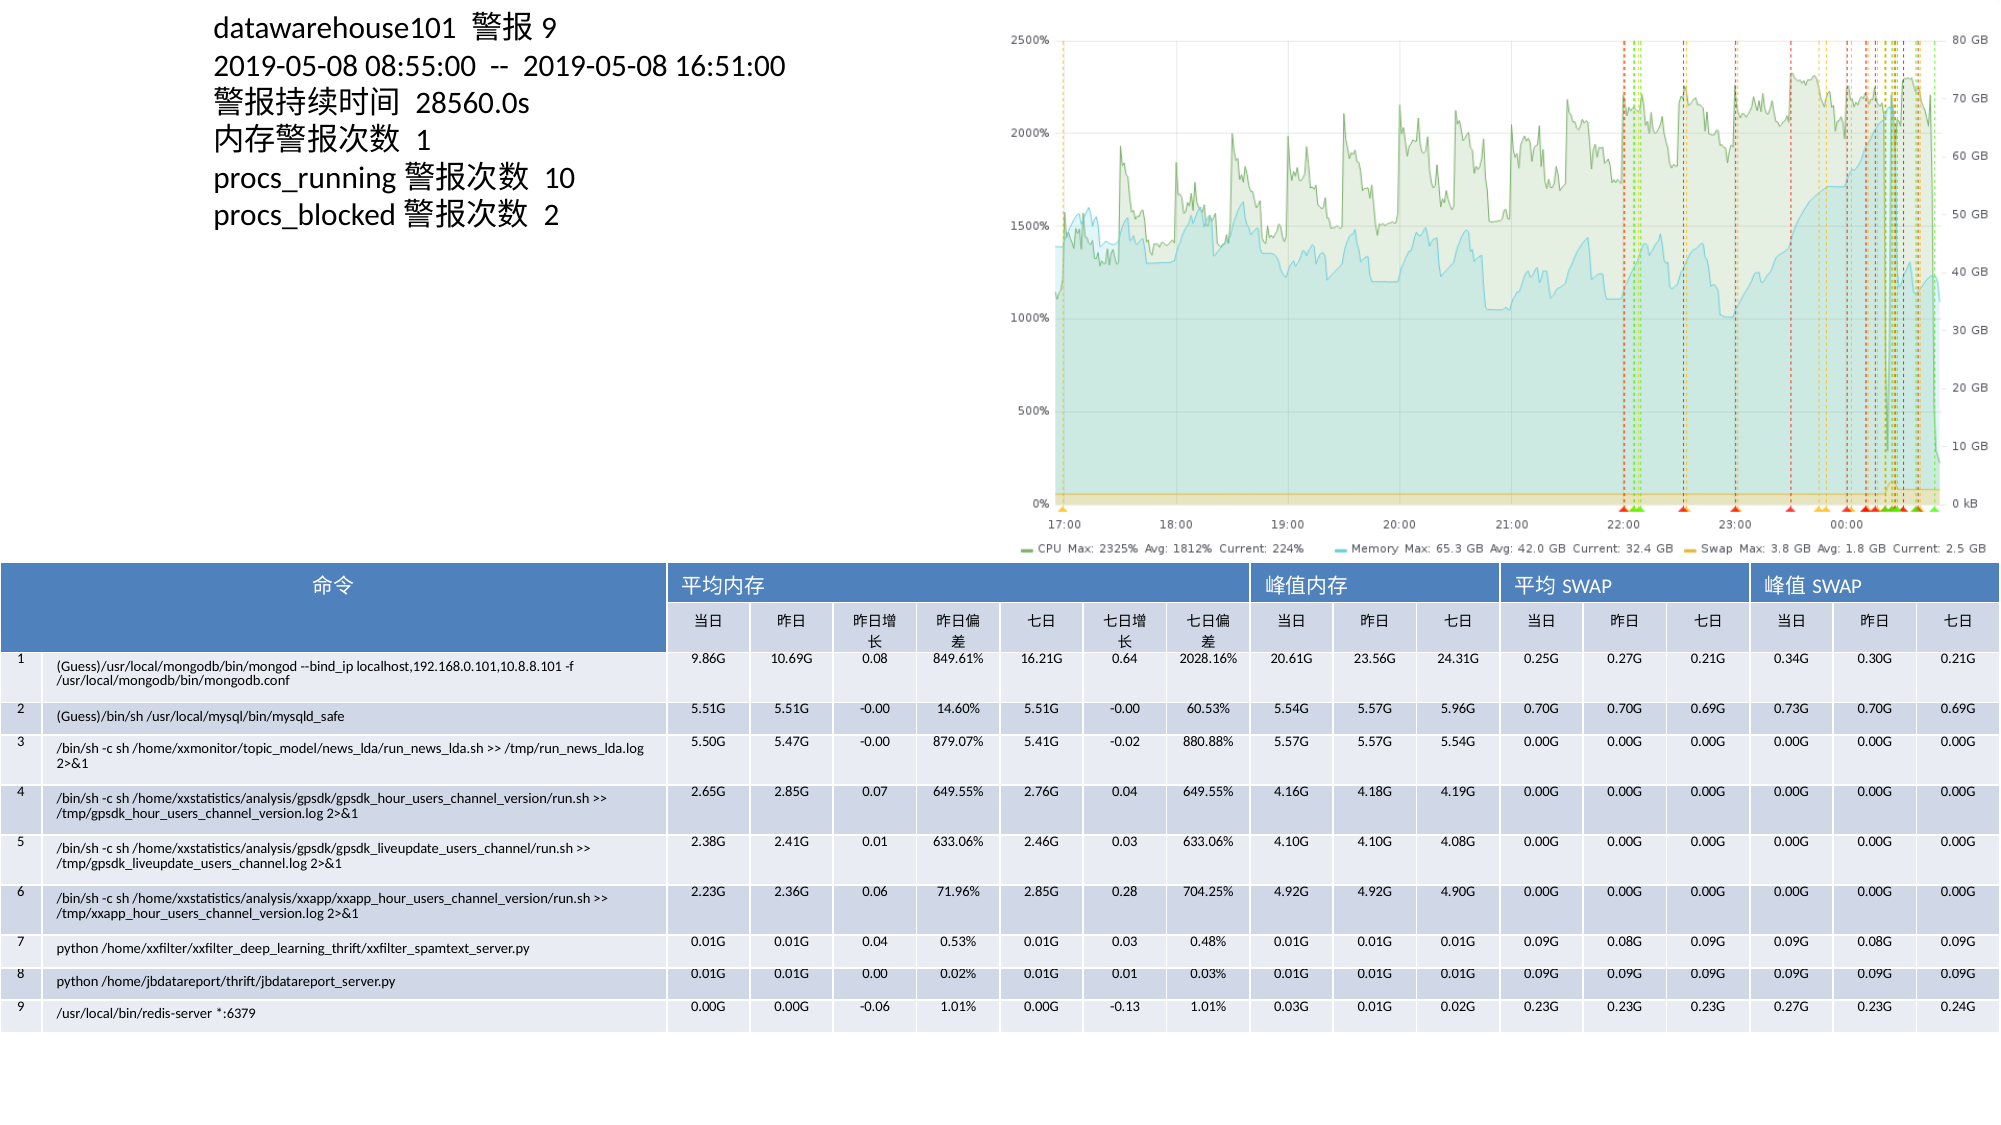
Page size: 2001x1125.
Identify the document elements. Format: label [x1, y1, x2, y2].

table_cell [1917, 836, 1999, 884]
table_cell [1751, 703, 1832, 734]
table_cell [834, 936, 916, 967]
table_cell [668, 703, 749, 734]
table_cell [1417, 886, 1499, 934]
table_cell [1417, 969, 1499, 999]
table_cell [1584, 703, 1666, 734]
table_cell [1501, 1001, 1582, 1032]
table_cell [834, 703, 916, 734]
table_cell [668, 1001, 749, 1032]
table_cell [1751, 936, 1832, 967]
table_cell [834, 1001, 916, 1032]
table_cell [1834, 969, 1916, 999]
table_cell [917, 736, 999, 784]
table_cell [1417, 936, 1499, 967]
table_cell [43, 836, 666, 884]
table_cell [1, 936, 41, 967]
table_cell [668, 969, 749, 999]
table_cell [1917, 786, 1999, 834]
table_cell [668, 886, 749, 934]
table_cell [1251, 786, 1332, 834]
table_cell [1751, 653, 1832, 702]
table_cell [1584, 603, 1666, 652]
table_cell [917, 653, 999, 702]
table_cell [1751, 1001, 1832, 1032]
table_cell [1834, 836, 1916, 884]
picture [999, 0, 2000, 563]
table_cell [917, 969, 999, 999]
table_cell [1334, 736, 1416, 784]
table_header [1501, 563, 1749, 602]
table_cell [1001, 886, 1082, 934]
table_cell [1167, 936, 1249, 967]
table_cell [834, 786, 916, 834]
table_cell [1751, 786, 1832, 834]
table_cell [43, 936, 666, 967]
table_cell [1, 703, 41, 734]
table_cell [1834, 703, 1916, 734]
table_header [1, 563, 666, 652]
table_cell [1834, 1001, 1916, 1032]
table_cell [1167, 736, 1249, 784]
table_cell [1584, 1001, 1666, 1032]
table_cell [1667, 603, 1749, 652]
table_cell [1001, 703, 1082, 734]
table_cell [1751, 969, 1832, 999]
table_cell [668, 936, 749, 967]
table_cell [1751, 603, 1832, 652]
table_cell [1167, 969, 1249, 999]
table_cell [1084, 836, 1166, 884]
table_cell [1584, 936, 1666, 967]
table_cell [1, 836, 41, 884]
table_cell [1417, 703, 1499, 734]
table_cell [668, 736, 749, 784]
table_cell [1417, 786, 1499, 834]
table_cell [668, 836, 749, 884]
table_cell [1001, 969, 1082, 999]
table_cell [1251, 886, 1332, 934]
table_cell [834, 836, 916, 884]
table_cell [1251, 736, 1332, 784]
table_cell [43, 736, 666, 784]
table_cell [1001, 786, 1082, 834]
table_cell [1917, 603, 1999, 652]
table_cell [1251, 1001, 1332, 1032]
table_cell [1334, 703, 1416, 734]
table_cell [917, 703, 999, 734]
table_cell [1334, 1001, 1416, 1032]
table_cell [1667, 836, 1749, 884]
table_cell [1084, 736, 1166, 784]
table_cell [668, 786, 749, 834]
table_cell [1417, 836, 1499, 884]
table_cell [1, 1001, 41, 1032]
table_cell [1, 736, 41, 784]
table_cell [1, 653, 41, 702]
table_cell [751, 886, 832, 934]
table_cell [1001, 936, 1082, 967]
table_cell [1584, 886, 1666, 934]
table_cell [1251, 969, 1332, 999]
table_cell [1251, 703, 1332, 734]
table_cell [668, 653, 749, 702]
table_cell [834, 969, 916, 999]
table_cell [1667, 936, 1749, 967]
table_cell [1334, 969, 1416, 999]
table_cell [1001, 736, 1082, 784]
table_cell [751, 786, 832, 834]
table_cell [1084, 1001, 1166, 1032]
table_cell [1334, 836, 1416, 884]
table_cell [1917, 736, 1999, 784]
table_cell [1334, 653, 1416, 702]
table_cell [1501, 969, 1582, 999]
table_cell [1834, 653, 1916, 702]
table_cell [1667, 736, 1749, 784]
table_cell [1917, 969, 1999, 999]
table_cell [1084, 936, 1166, 967]
table_cell [1167, 786, 1249, 834]
table_cell [1584, 786, 1666, 834]
table_cell [834, 736, 916, 784]
table_cell [751, 703, 832, 734]
table_cell [1251, 936, 1332, 967]
table_cell [751, 653, 832, 702]
table_cell [1584, 969, 1666, 999]
table_cell [917, 936, 999, 967]
table_cell [1334, 886, 1416, 934]
table_cell [751, 736, 832, 784]
table_cell [751, 969, 832, 999]
table_header [1751, 563, 1999, 602]
table_cell [1667, 786, 1749, 834]
table_cell [1084, 703, 1166, 734]
table_cell [1167, 603, 1249, 652]
table_cell [1501, 603, 1582, 652]
table_cell [1501, 836, 1582, 884]
table_cell [1917, 936, 1999, 967]
table_cell [751, 936, 832, 967]
table_cell [1167, 886, 1249, 934]
text_box [198, 0, 802, 277]
table_cell [1084, 886, 1166, 934]
table_cell [1251, 603, 1332, 652]
table_header [668, 563, 1249, 602]
table_cell [834, 886, 916, 934]
table_cell [1667, 703, 1749, 734]
table_cell [917, 836, 999, 884]
table_cell [1501, 703, 1582, 734]
table_cell [43, 786, 666, 834]
table_cell [1, 969, 41, 999]
table_cell [1584, 653, 1666, 702]
table_cell [1501, 886, 1582, 934]
table_cell [917, 886, 999, 934]
table_cell [1001, 1001, 1082, 1032]
table_cell [751, 1001, 832, 1032]
table_cell [1667, 886, 1749, 934]
table_cell [1084, 653, 1166, 702]
table_cell [1834, 936, 1916, 967]
table_cell [1751, 886, 1832, 934]
table_cell [1667, 1001, 1749, 1032]
table_cell [1501, 653, 1582, 702]
table_cell [1334, 936, 1416, 967]
table_cell [1417, 736, 1499, 784]
table_cell [1417, 1001, 1499, 1032]
table_cell [834, 653, 916, 702]
table_cell [1001, 603, 1082, 652]
table_cell [43, 886, 666, 934]
table_cell [1917, 653, 1999, 702]
table_cell [1334, 603, 1416, 652]
table_cell [917, 1001, 999, 1032]
table_cell [1334, 786, 1416, 834]
table_cell [917, 603, 999, 652]
table_cell [1834, 886, 1916, 934]
table_cell [1917, 1001, 1999, 1032]
table_cell [1167, 836, 1249, 884]
table_cell [1001, 836, 1082, 884]
table_cell [1084, 786, 1166, 834]
table_cell [43, 703, 666, 734]
table_cell [917, 786, 999, 834]
table_cell [751, 603, 832, 652]
table_cell [1, 786, 41, 834]
table_cell [1084, 969, 1166, 999]
table_cell [1251, 653, 1332, 702]
table_cell [1501, 736, 1582, 784]
table_cell [43, 969, 666, 999]
table_cell [1751, 836, 1832, 884]
table_cell [668, 603, 749, 652]
table_cell [1667, 969, 1749, 999]
table_cell [1584, 836, 1666, 884]
table_cell [1834, 786, 1916, 834]
table_cell [751, 836, 832, 884]
table_cell [43, 653, 666, 702]
table_cell [1501, 936, 1582, 967]
table_cell [1167, 653, 1249, 702]
table_cell [1501, 786, 1582, 834]
table_cell [1417, 653, 1499, 702]
table_cell [1751, 736, 1832, 784]
table_cell [1834, 603, 1916, 652]
table_cell [1834, 736, 1916, 784]
table_header [1251, 563, 1499, 602]
table_cell [43, 1001, 666, 1032]
table_cell [1251, 836, 1332, 884]
table_cell [1917, 886, 1999, 934]
table_cell [1167, 1001, 1249, 1032]
table_cell [1, 886, 41, 934]
table_cell [1084, 603, 1166, 652]
table_cell [1417, 603, 1499, 652]
table_cell [1917, 703, 1999, 734]
table_cell [1584, 736, 1666, 784]
table_cell [1001, 653, 1082, 702]
table_cell [834, 603, 916, 652]
table_cell [1167, 703, 1249, 734]
table_cell [1667, 653, 1749, 702]
